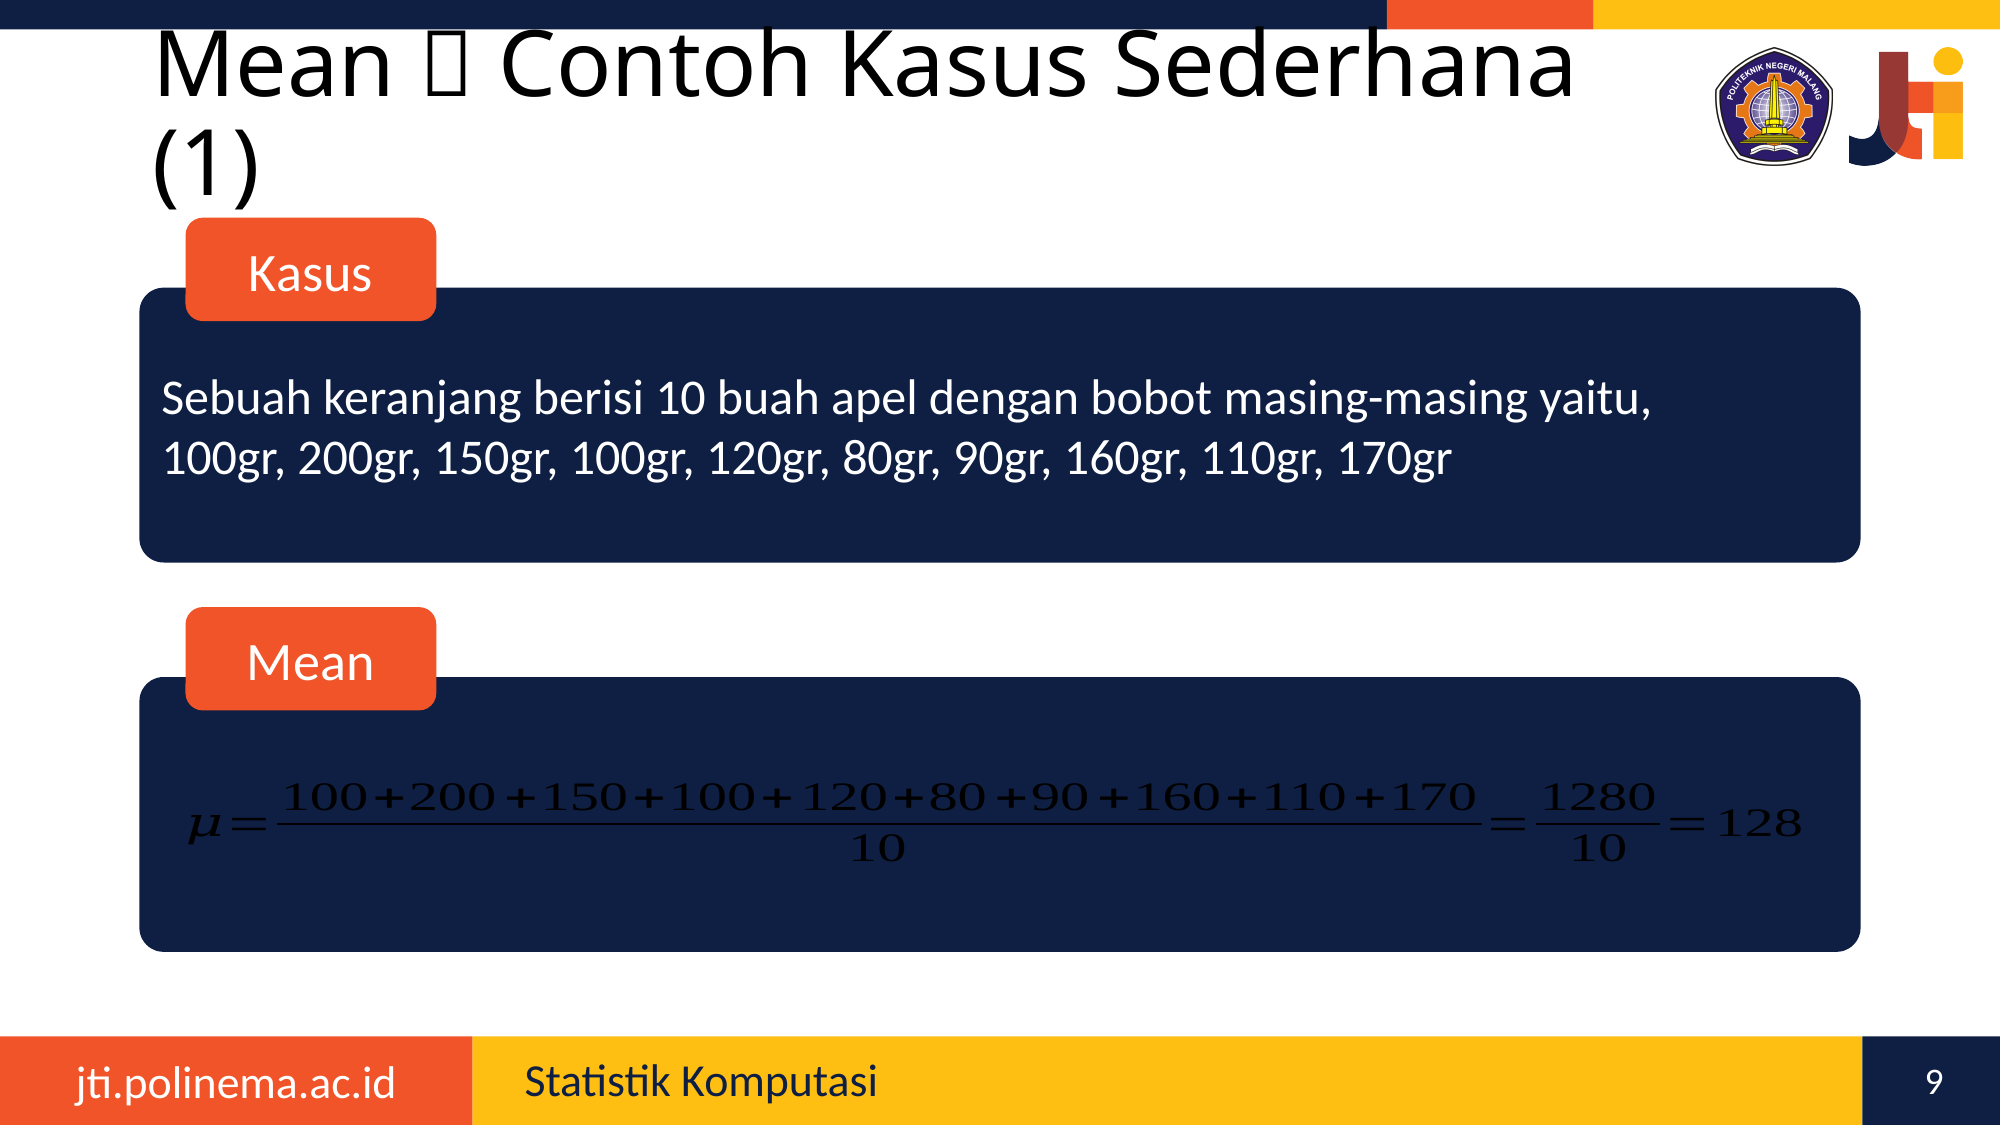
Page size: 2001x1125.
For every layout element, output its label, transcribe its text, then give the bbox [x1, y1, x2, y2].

text_box Sebuah keranjang berisi 10 buah apel dengan bobot masing-masing yaitu, 100gr, 200gr, 150gr, 100gr, 120gr, 80gr, 90gr, 160gr, 110gr, 170gr [138, 286, 1862, 564]
slide_number 9 [1888, 1049, 1980, 1110]
text_box Mean [184, 605, 438, 712]
text_box [138, 675, 1862, 953]
title Mean  Contoh Kasus Sederhana (1) [137, 59, 1673, 174]
text_box Kasus [184, 216, 438, 323]
picture [1715, 47, 1833, 166]
